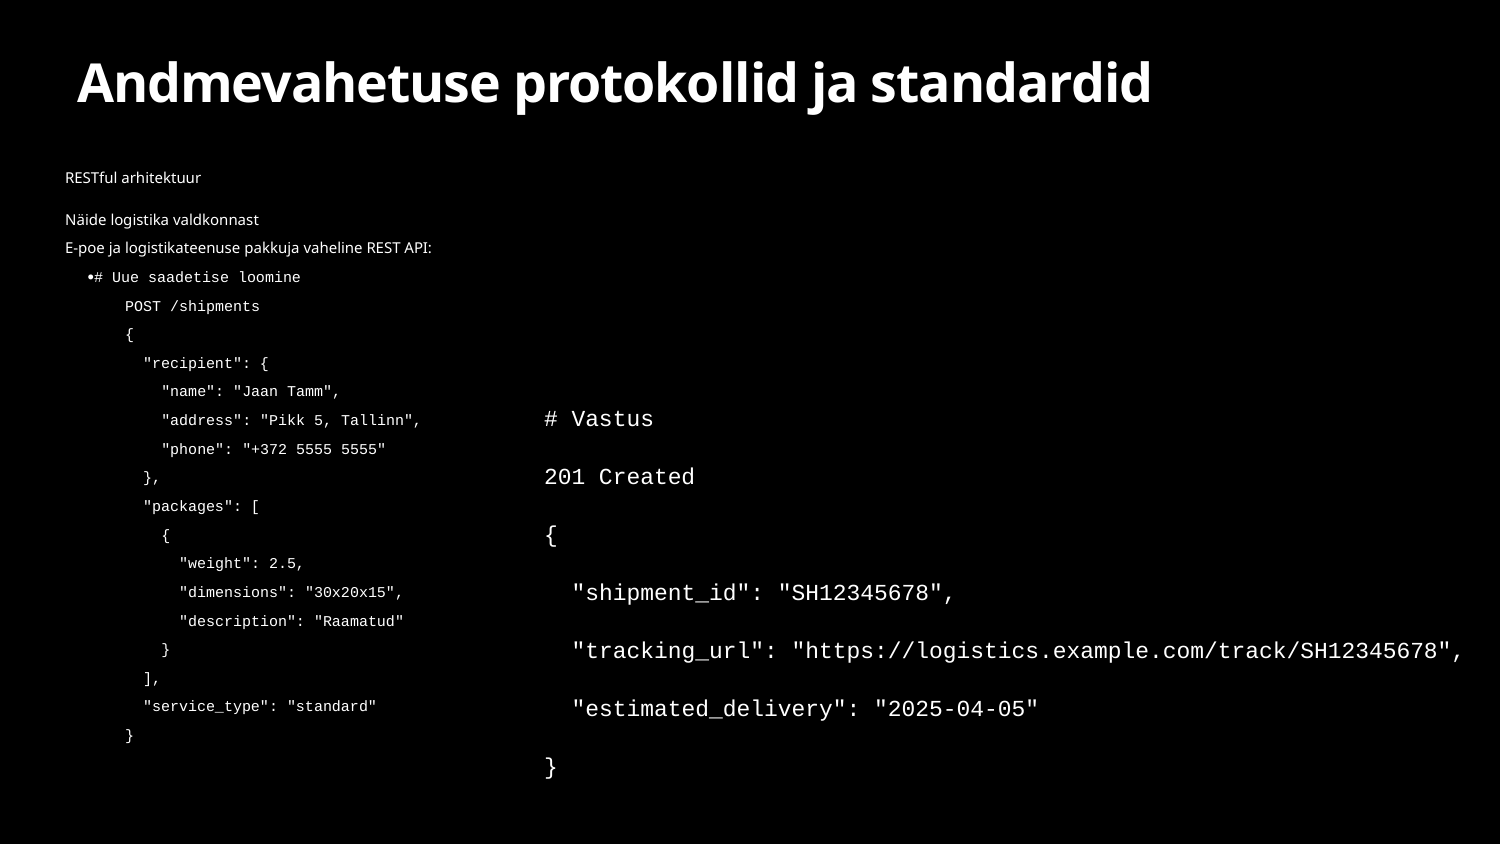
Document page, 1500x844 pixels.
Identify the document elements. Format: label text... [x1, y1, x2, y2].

list RESTful arhitektuur Näide logistika valdkonnast E-poe ja logistikateenuse pakkuja vaheline REST API: # Uue saadetise loomine POST /shipments { "recipient": { "name": "Jaan Tamm", "address": "Pikk 5, Tallinn", "phone": "+372 5555 5555" }, "packages": [ { "weight": 2.5, "dimensions": "30x20x15", "description": "Raamatud" } ], "service_type": "standard" } [61, 167, 1461, 812]
text_box # Vastus 201 Created { "shipment_id": "SH12345678", "tracking_url": "https://logistics.example.com/track/SH12345678", "estimated_delivery": "2025-04-05" } [541, 403, 1469, 783]
title Andmevahetuse protokollid ja standardid [73, 58, 1427, 148]
